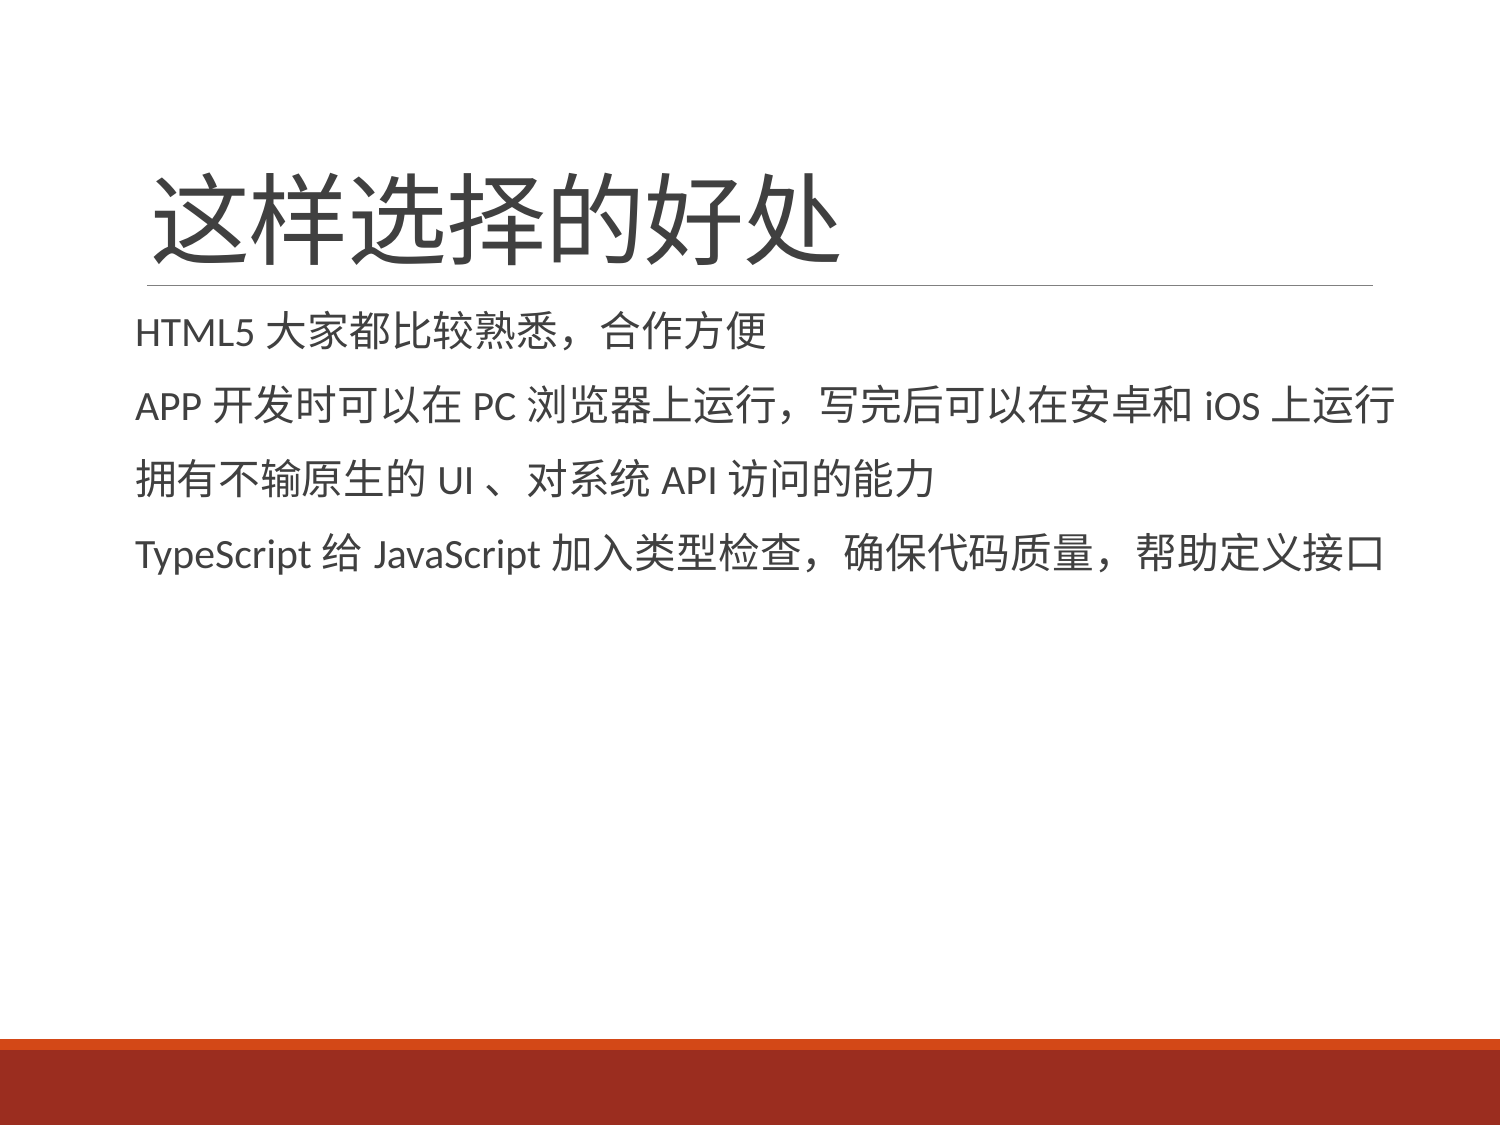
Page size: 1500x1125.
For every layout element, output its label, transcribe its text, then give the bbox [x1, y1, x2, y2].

title 这样选择的好处 [135, 47, 1373, 285]
list HTML5大家都比较熟悉，合作方便 APP开发时可以在PC浏览器上运行，写完后可以在安卓和iOS上运行 拥有不输原生的UI、对系统API访问的能力 TypeScript给JavaScript加入类型检查，确保代码质量，帮助定义接口 [135, 302, 1431, 963]
